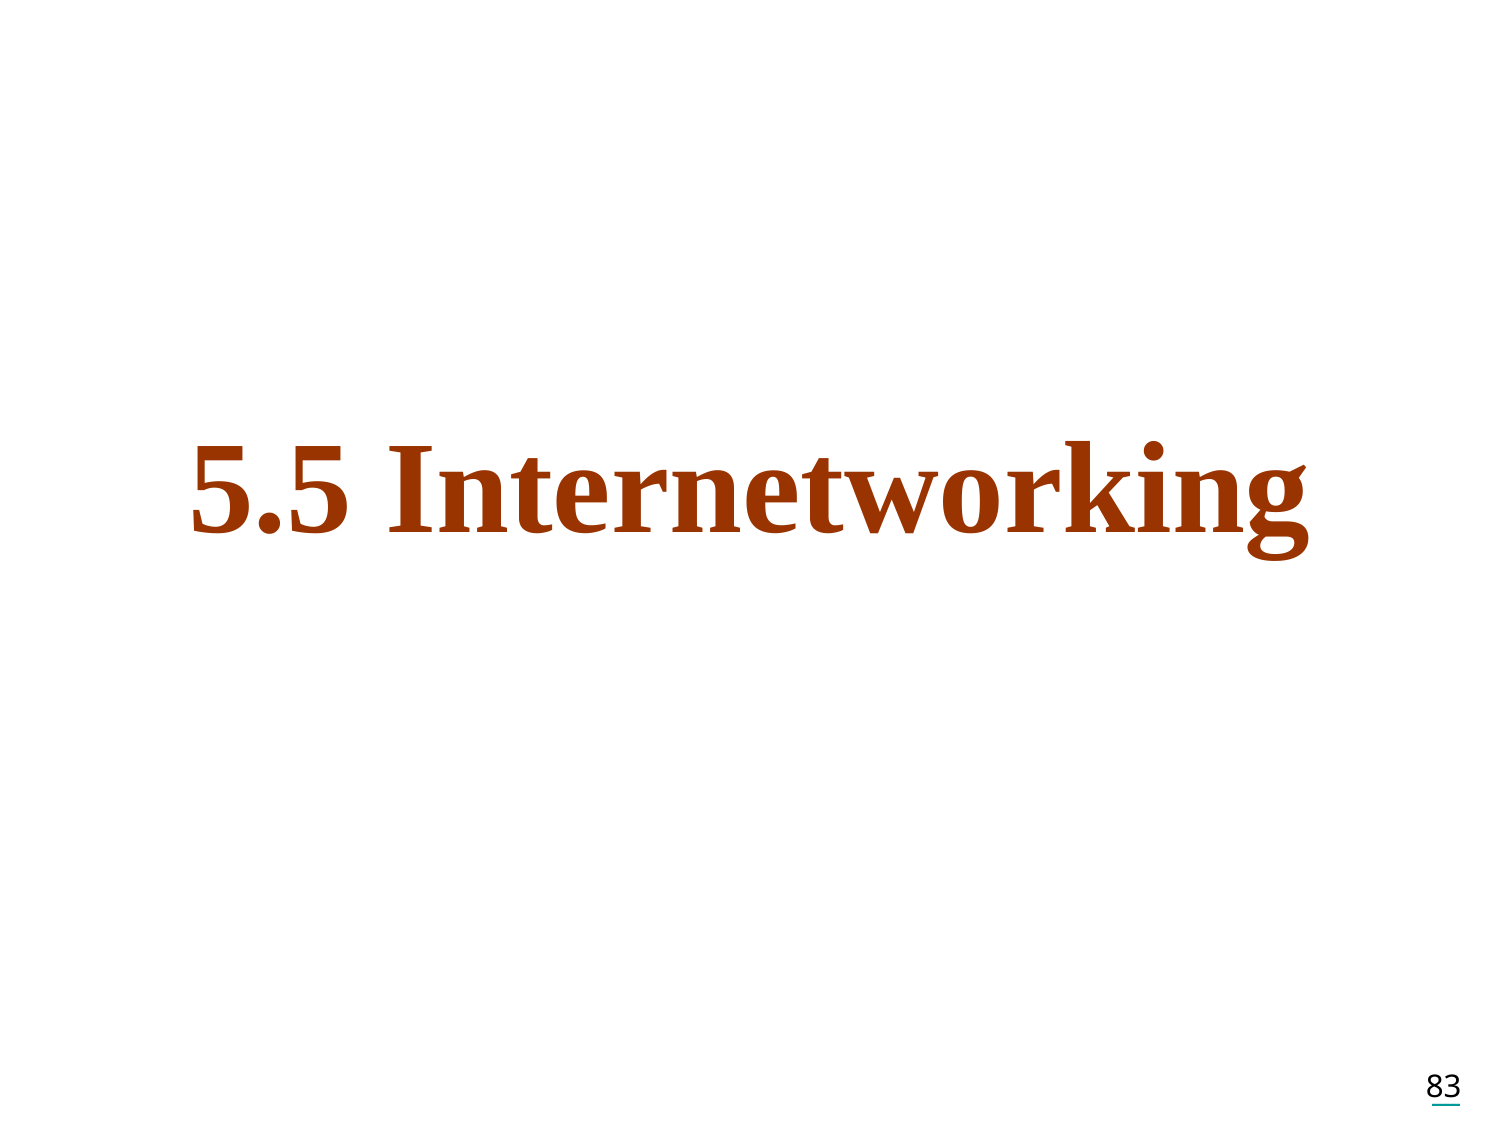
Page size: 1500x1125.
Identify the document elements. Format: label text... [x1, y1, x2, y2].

title 5.5 Internetworking [112, 326, 1388, 634]
